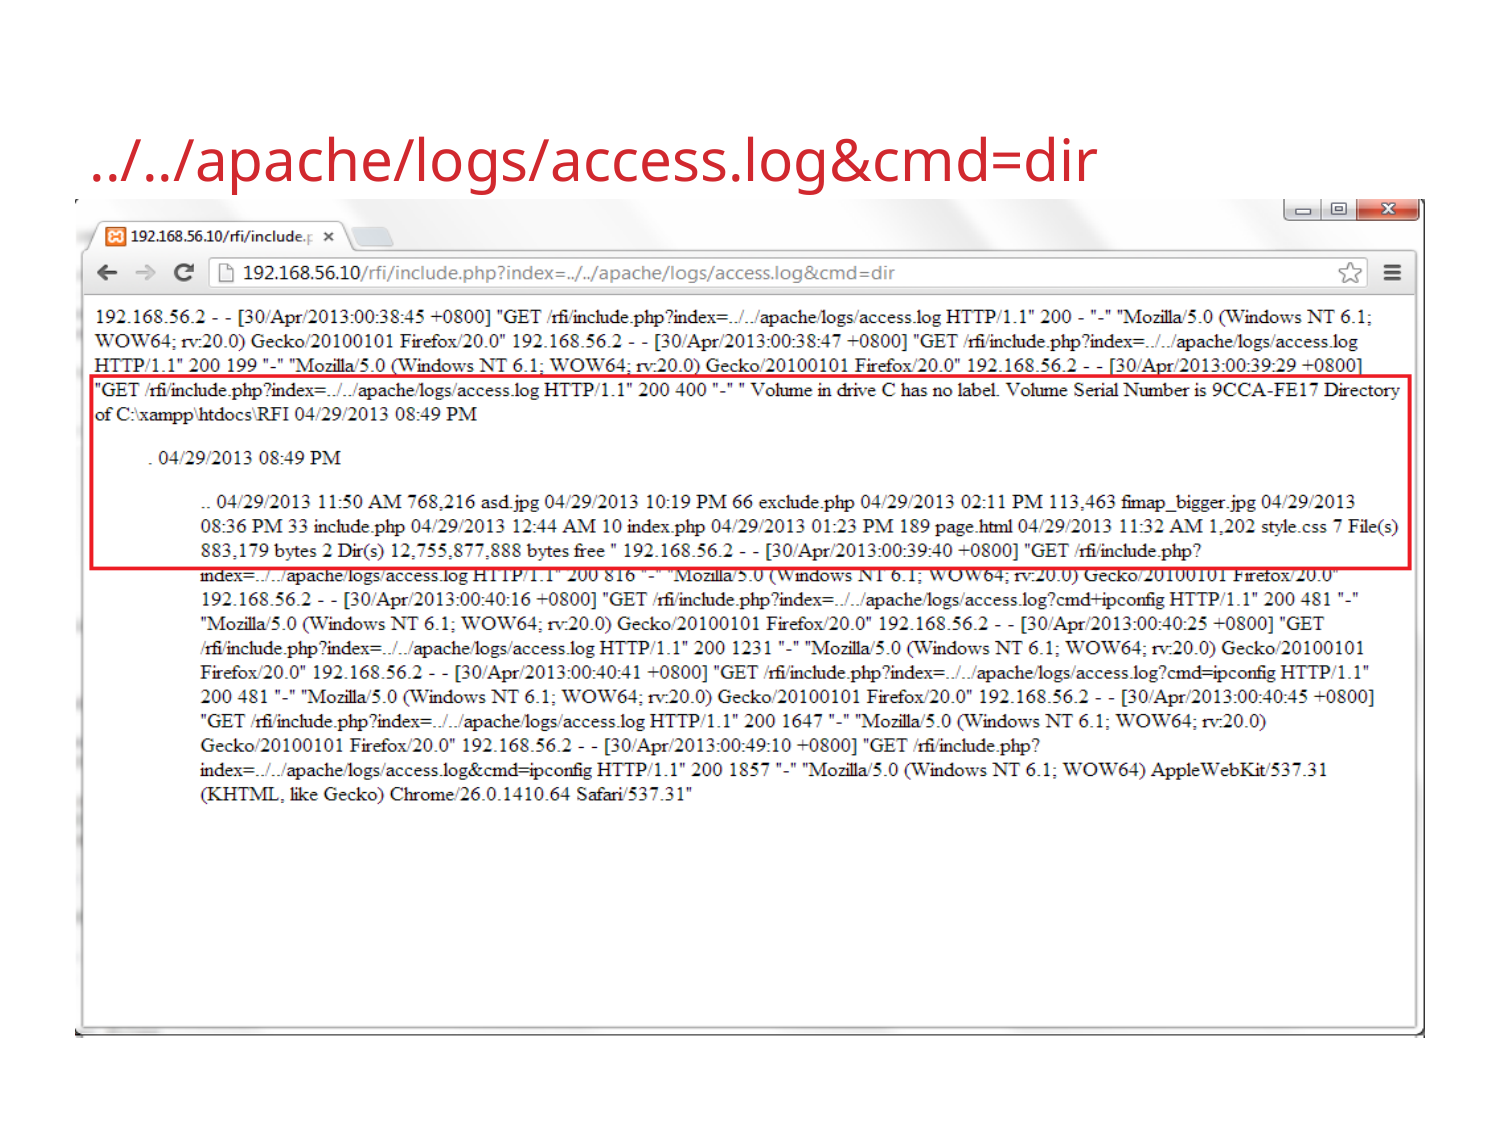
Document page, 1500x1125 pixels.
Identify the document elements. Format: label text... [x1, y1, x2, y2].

text_box ../../apache/logs/access.log&cmd=dir [75, 0, 1488, 200]
picture [74, 199, 1426, 1038]
